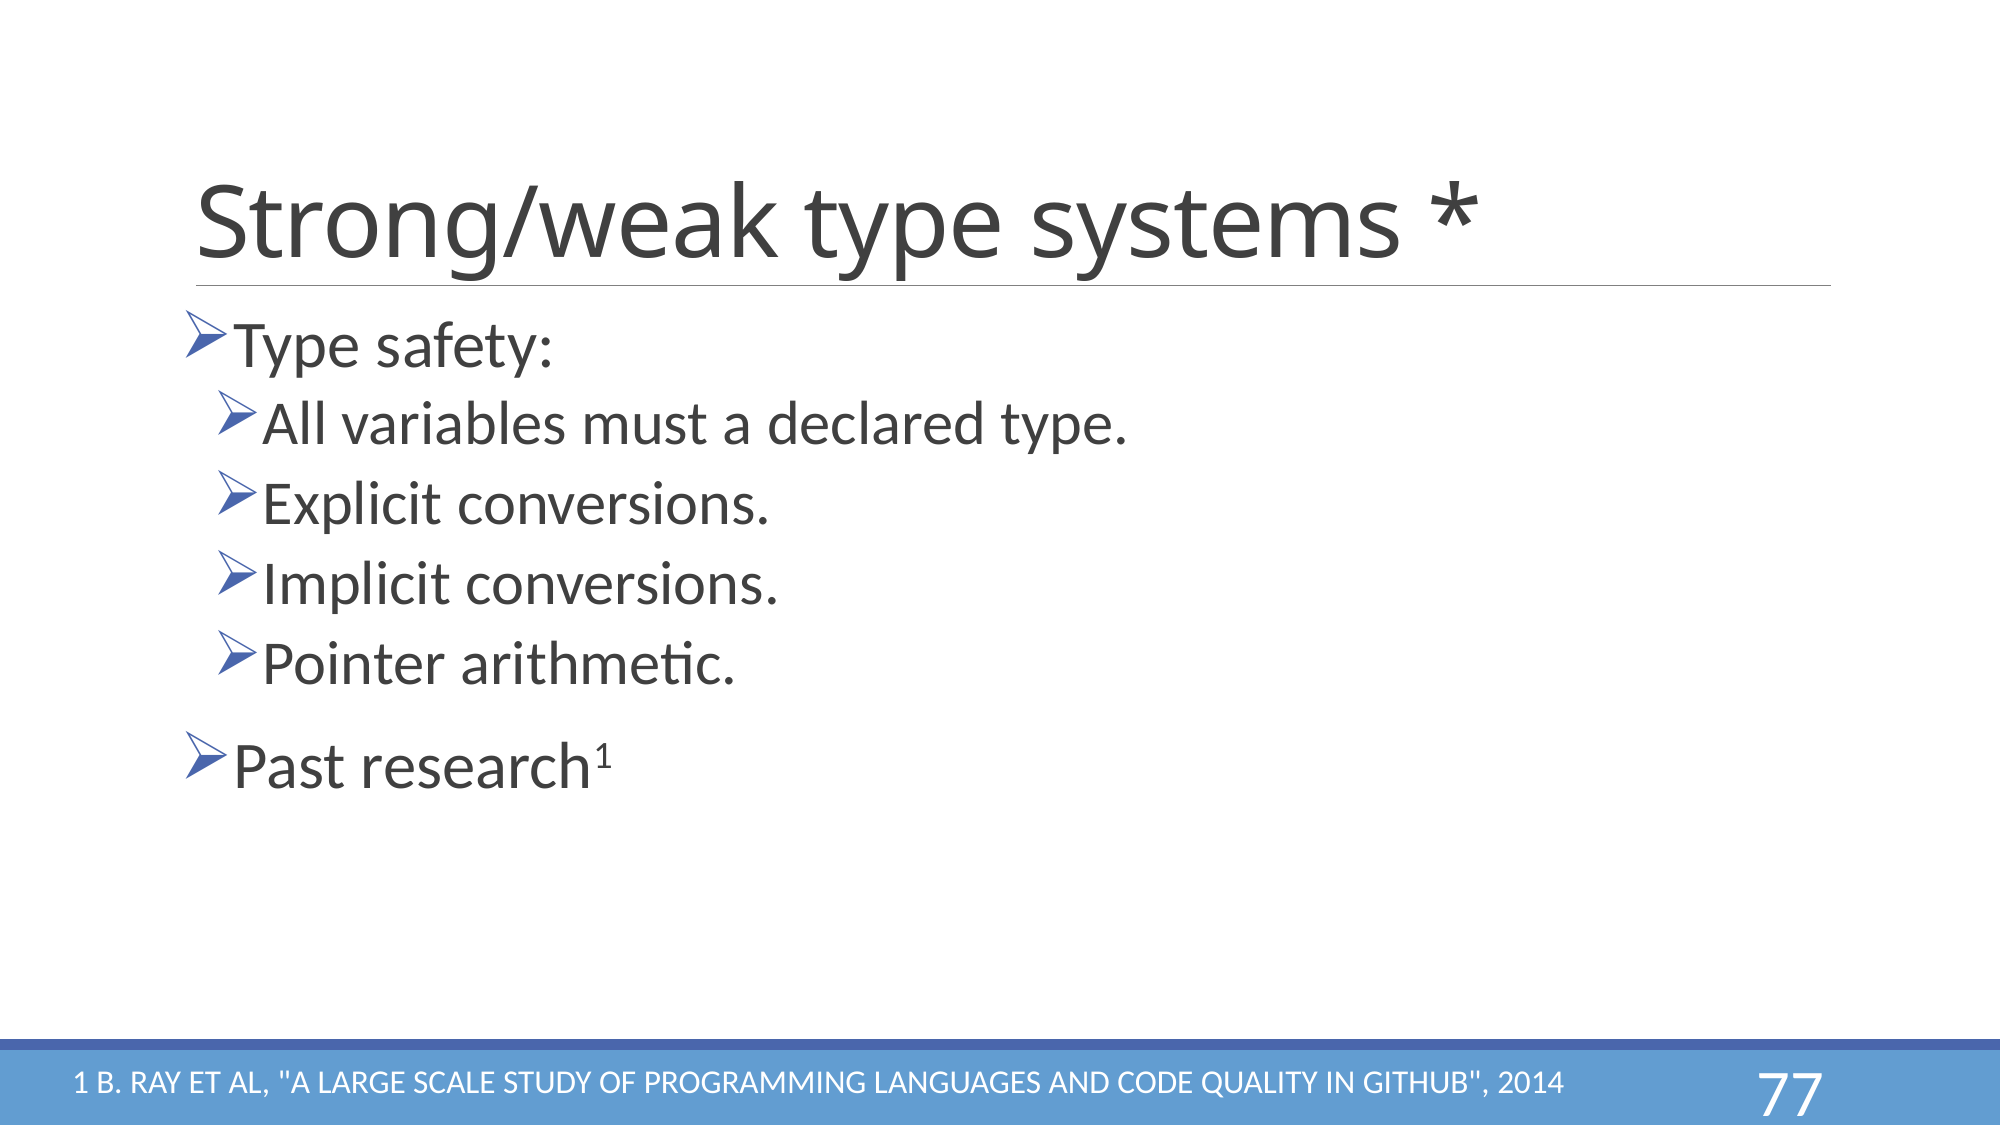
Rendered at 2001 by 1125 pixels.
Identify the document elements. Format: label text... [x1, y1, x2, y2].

list Type safety: All variables must a declared type. Explicit conversions. Implicit conversions. Pointer arithmetic. Past research1 [180, 302, 1830, 963]
footer 1 B. Ray et al, "A Large scale study of programming languages and code quality in GitHub", 2014 [57, 1017, 1742, 1125]
slide_number 77 [1742, 1059, 1840, 1120]
title Strong/weak type systems * [180, 47, 1830, 285]
